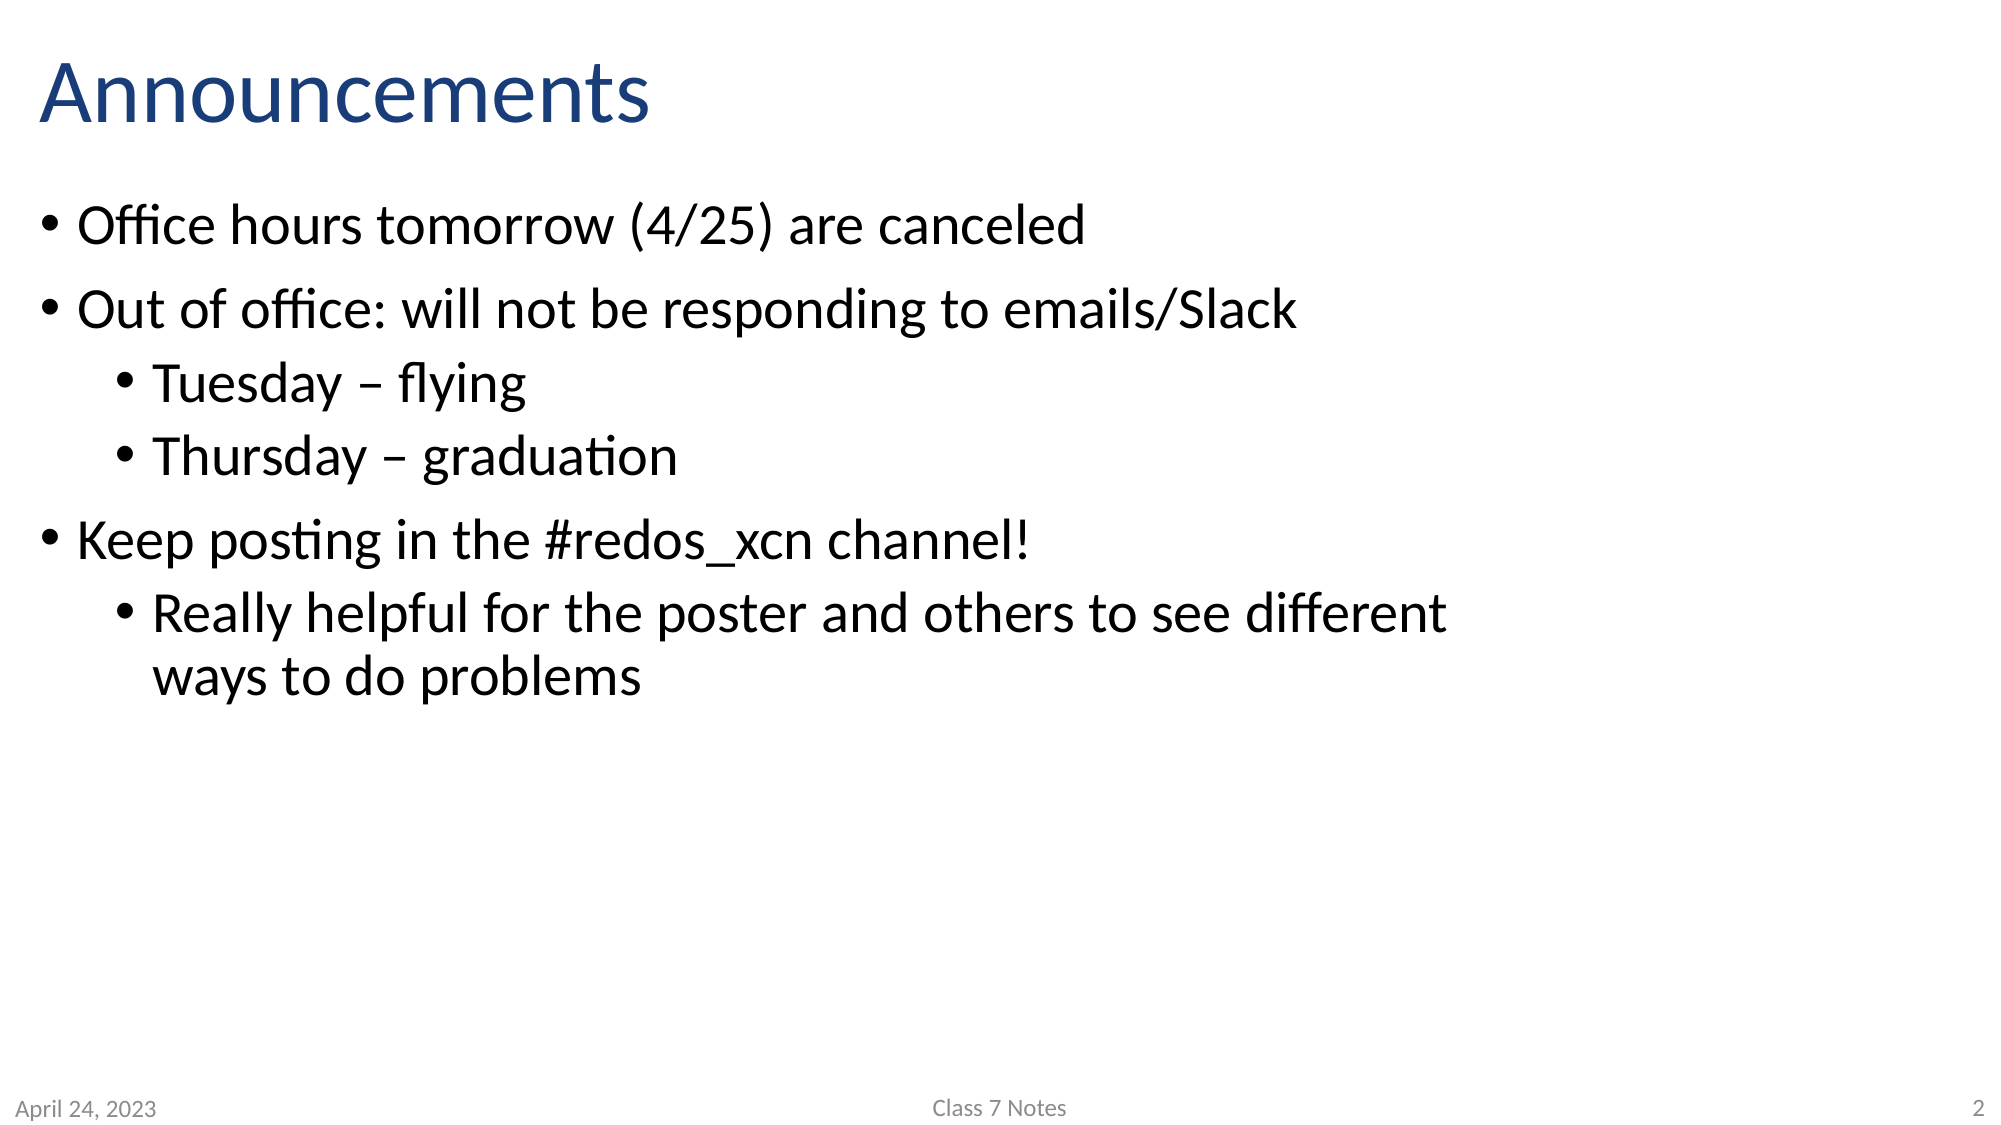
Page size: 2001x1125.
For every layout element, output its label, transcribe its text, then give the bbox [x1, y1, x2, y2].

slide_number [0, 1089, 450, 1125]
footer Class 7 Notes [662, 1087, 1338, 1125]
slide_number 2 [1550, 1087, 2000, 1125]
title Announcements [24, 24, 1975, 163]
list Office hours tomorrow (4/25) are canceled Out of office: will not be responding to emails/Slack Tuesday – flying Thursday – graduation Keep posting in the #redos_xcn channel! Really helpful for the poster and others to see different ways to do problems [24, 187, 1525, 1075]
